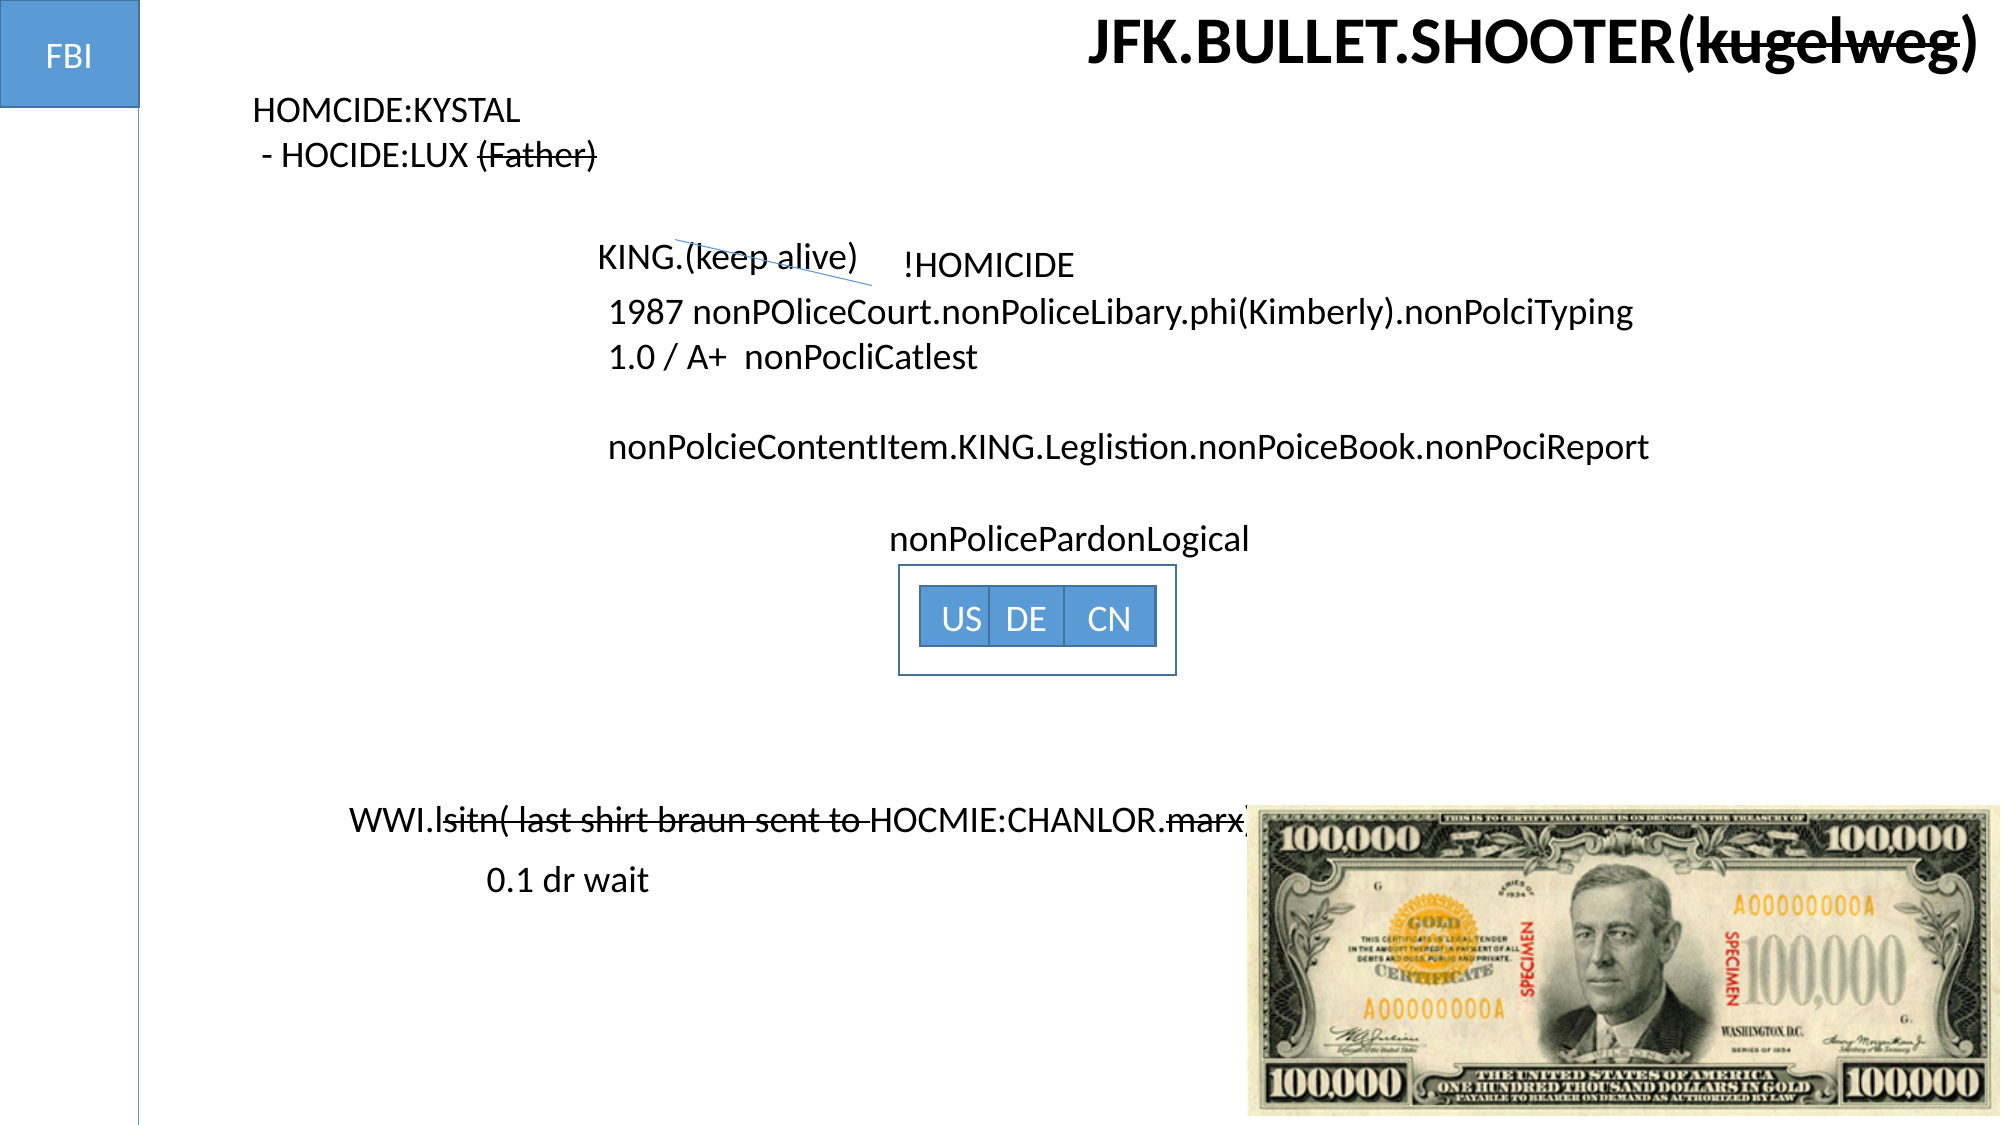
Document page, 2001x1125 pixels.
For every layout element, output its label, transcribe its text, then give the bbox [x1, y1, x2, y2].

text_box [898, 567, 1177, 676]
text_box KING.(keep alive) [583, 224, 874, 285]
text_box WWI.lsitn( last shirt braun sent to HOCMIE:CHANLOR.marx) [334, 787, 1270, 848]
text_box HOMCIDE:KYSTAL - HOCIDE:LUX (Father) [237, 77, 613, 182]
picture [1247, 805, 2000, 1116]
text_box JFK.BULLET.SHOOTER(kugelweg) [1074, 0, 1996, 85]
text_box FBI [0, 0, 140, 108]
text_box !HOMICIDE [887, 232, 1090, 280]
text_box DE [988, 585, 1063, 647]
text_box 0.1 dr wait [471, 848, 673, 908]
text_box US [919, 585, 988, 647]
text_box nonPolicePardonLogical [874, 506, 1266, 567]
text_box CN [1063, 585, 1157, 647]
text_box 1987 nonPOliceCourt.nonPoliceLibary.phi(Kimberly).nonPolciTyping 1.0 / A+ nonPocliCatlest nonPolcieContentItem.KING.Leglistion.nonPoiceBook.nonPociReport [593, 280, 1666, 475]
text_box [674, 239, 872, 286]
